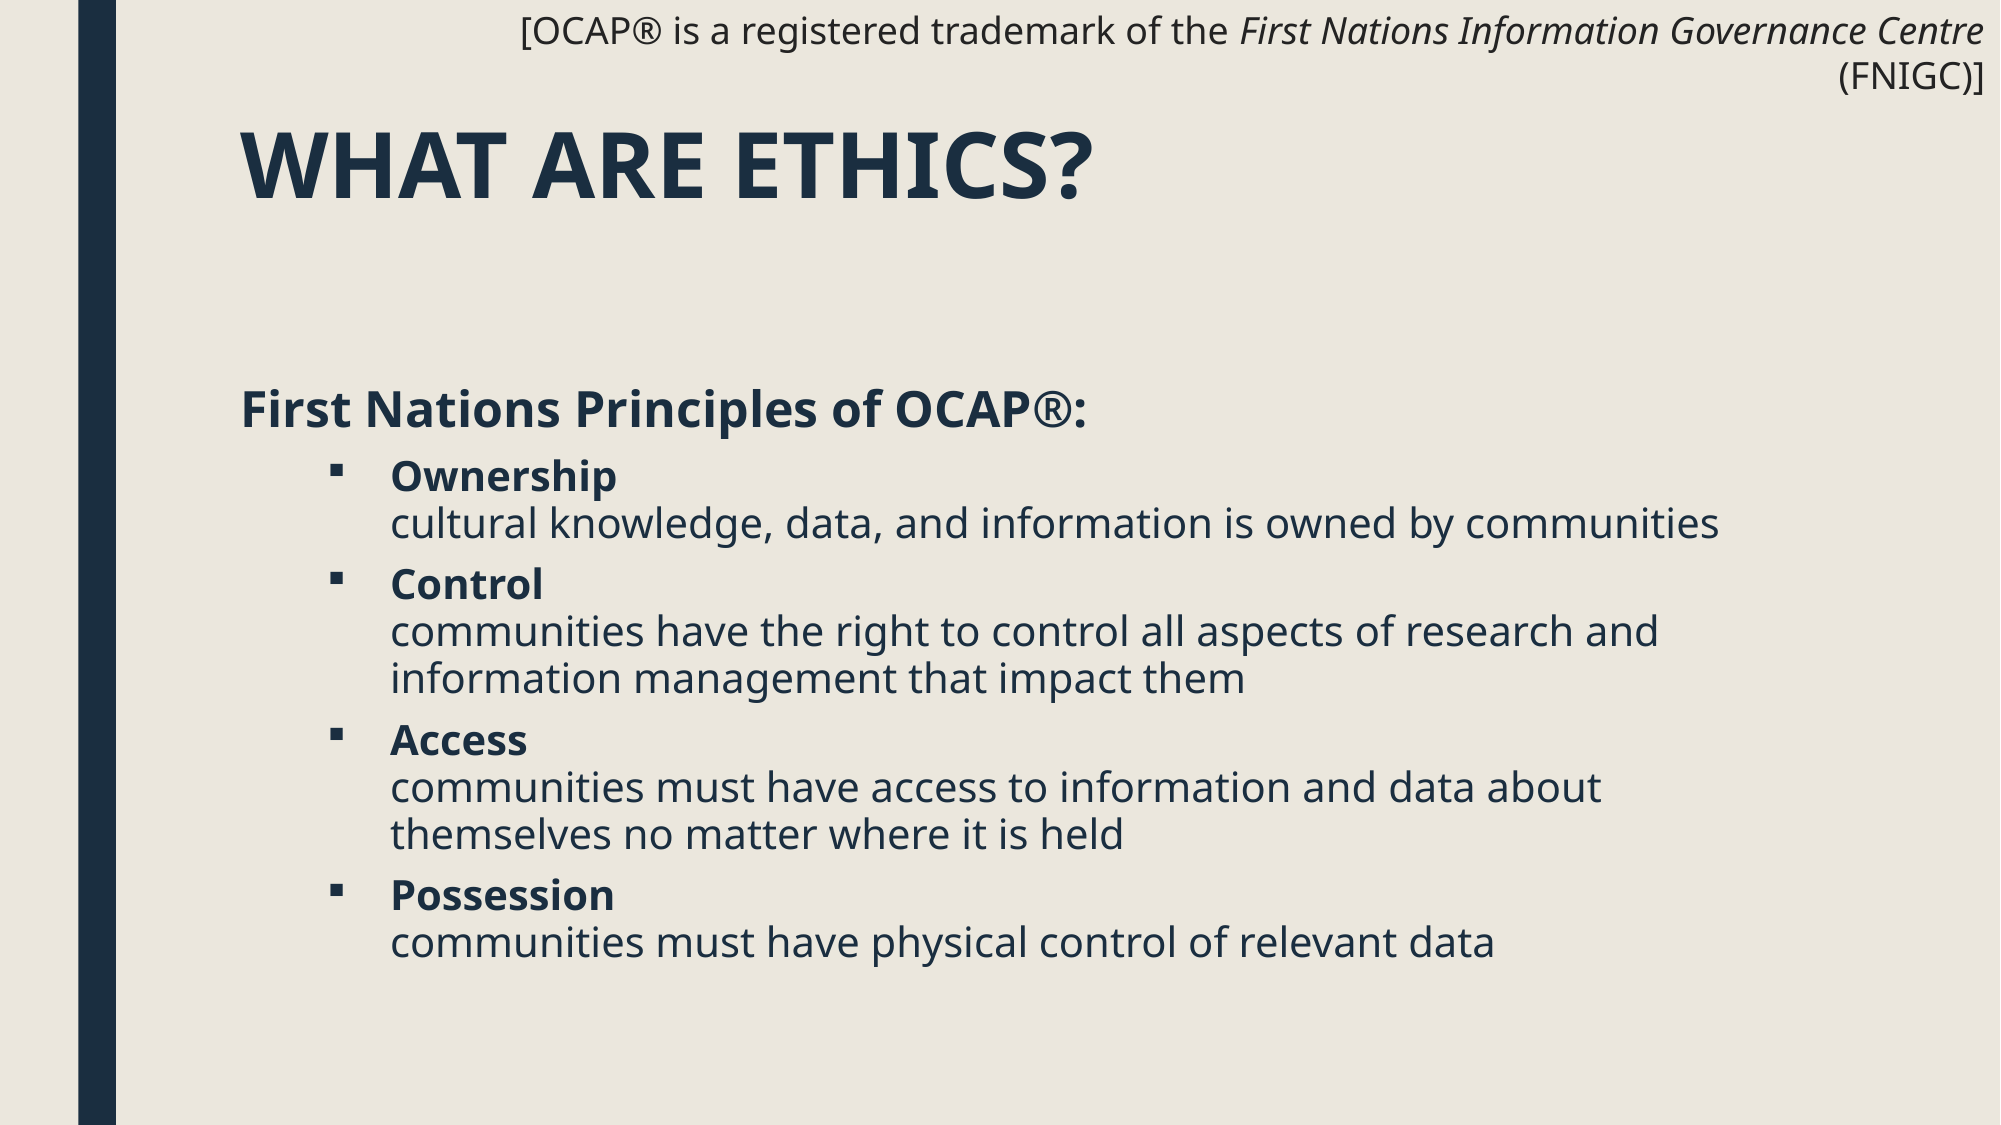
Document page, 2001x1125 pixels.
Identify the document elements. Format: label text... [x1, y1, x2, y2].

list First Nations Principles of OCAP®: Ownership cultural knowledge, data, and information is owned by communities Control communities have the right to control all aspects of research and information management that impact them Access communities must have access to information and data about themselves no matter where it is held Possession communities must have physical control of relevant data [225, 375, 1800, 963]
text_box [OCAP® is a registered trademark of the First Nations Information Governance Centre (FNIGC)] [443, 0, 2000, 105]
title WHAT ARE ETHICS? [225, 112, 1800, 357]
